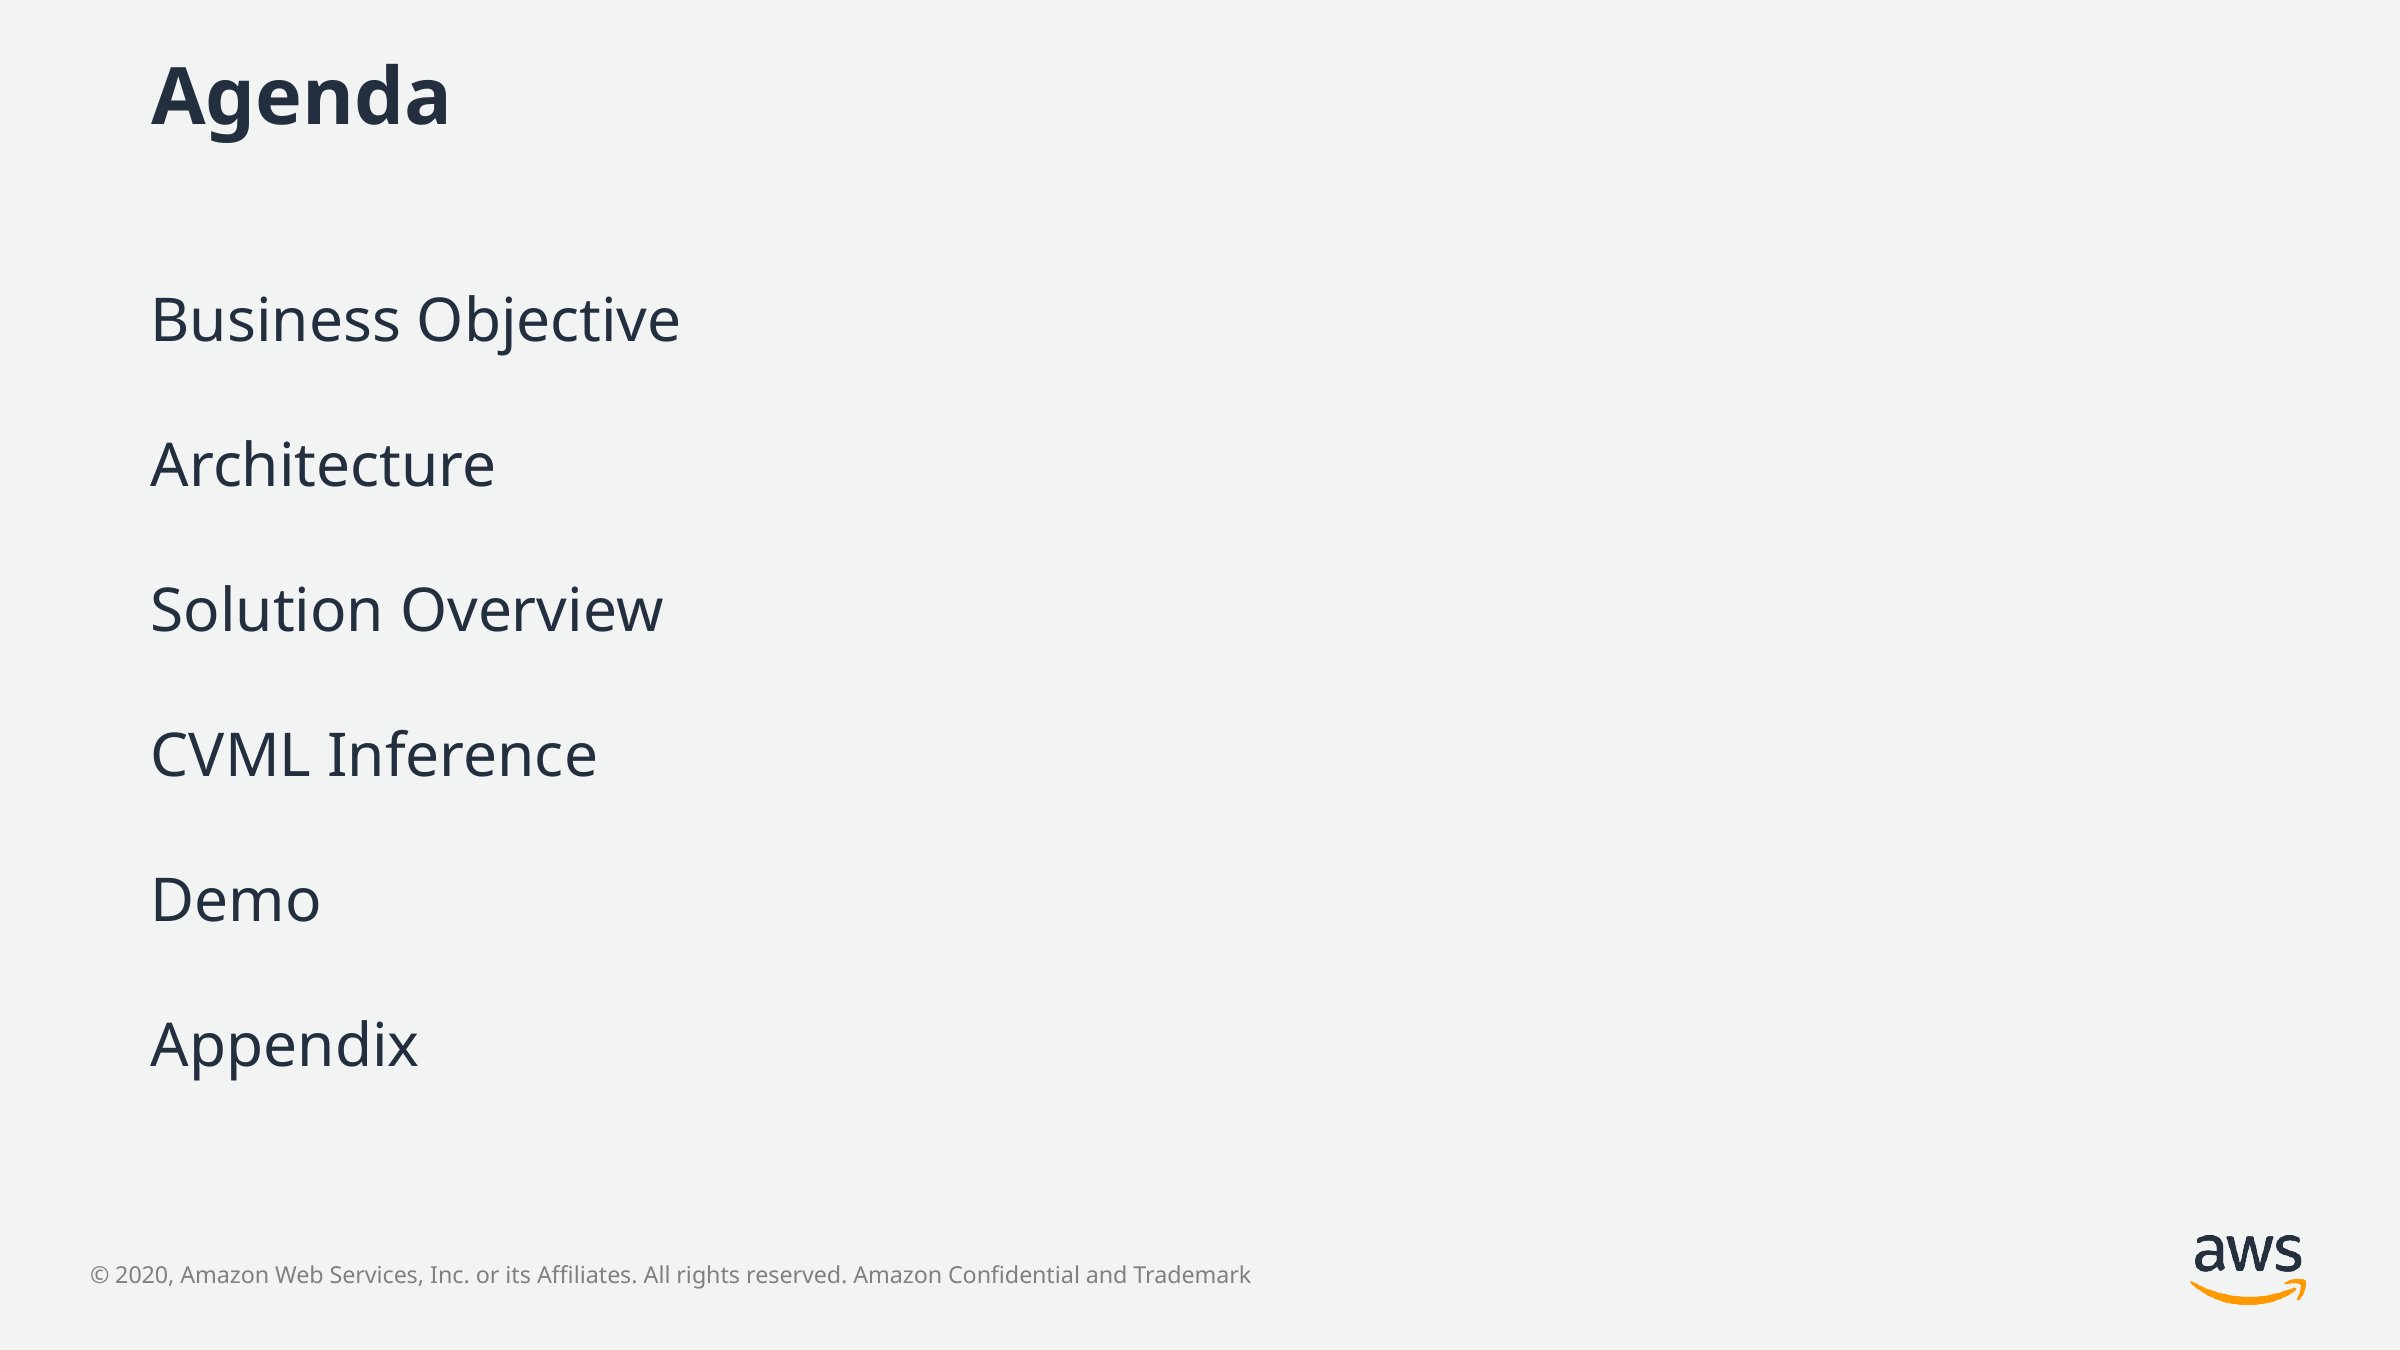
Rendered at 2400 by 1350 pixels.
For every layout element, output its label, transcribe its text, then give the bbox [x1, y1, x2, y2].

picture [2190, 1235, 2306, 1305]
title Agenda [136, 38, 2307, 182]
text_box Business Objective Architecture Solution Overview CVML Inference Demo Appendix [135, 273, 1634, 1159]
